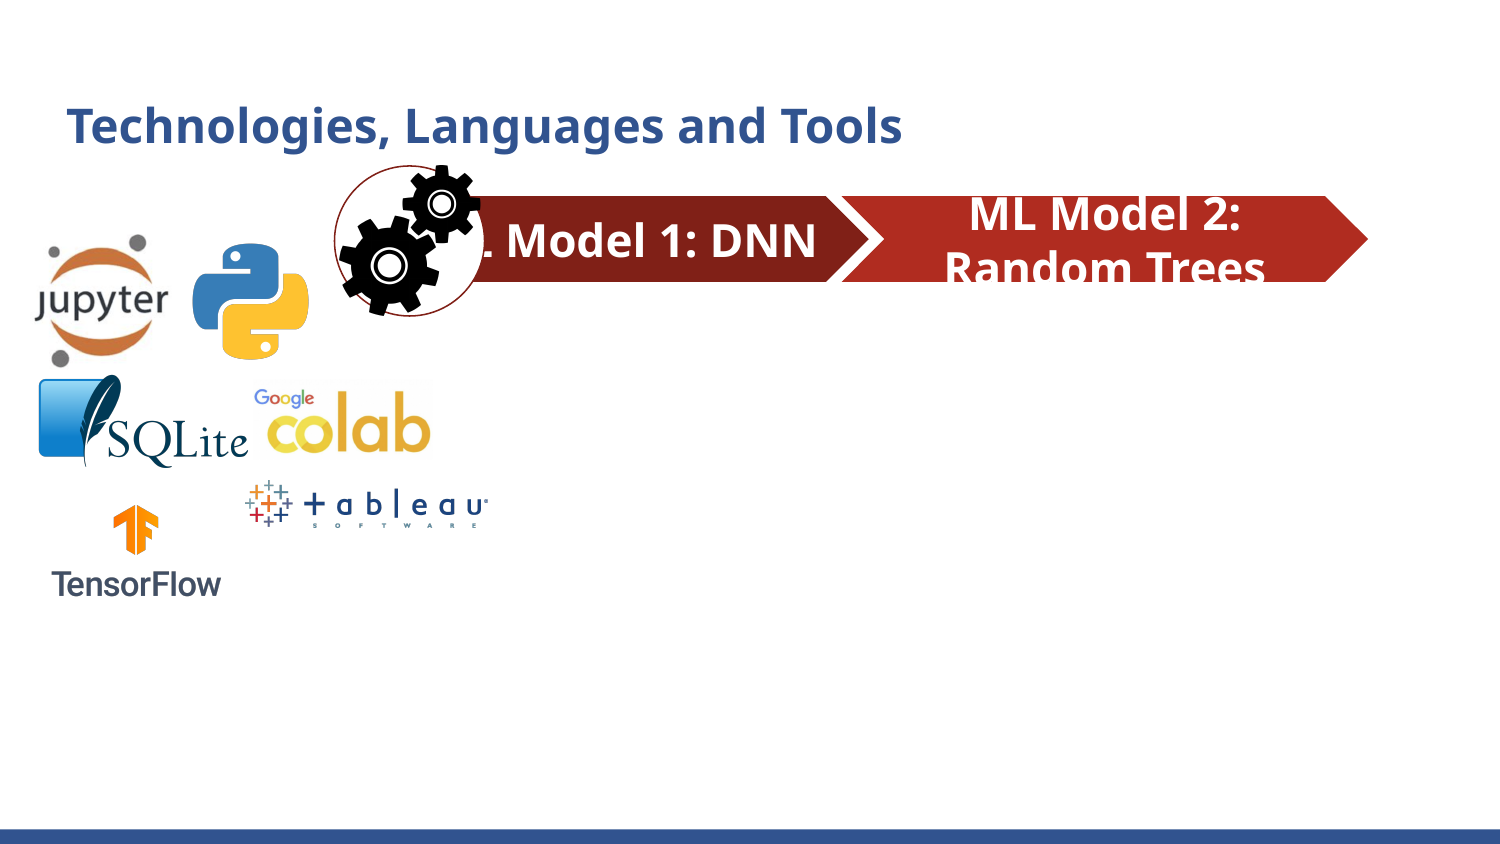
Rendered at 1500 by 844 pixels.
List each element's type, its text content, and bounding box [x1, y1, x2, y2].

picture [3, 225, 394, 475]
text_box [394, 195, 869, 643]
title Technologies, Languages and Tools [51, 51, 1449, 189]
picture [26, 479, 488, 621]
picture [334, 165, 485, 317]
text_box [841, 195, 1369, 634]
